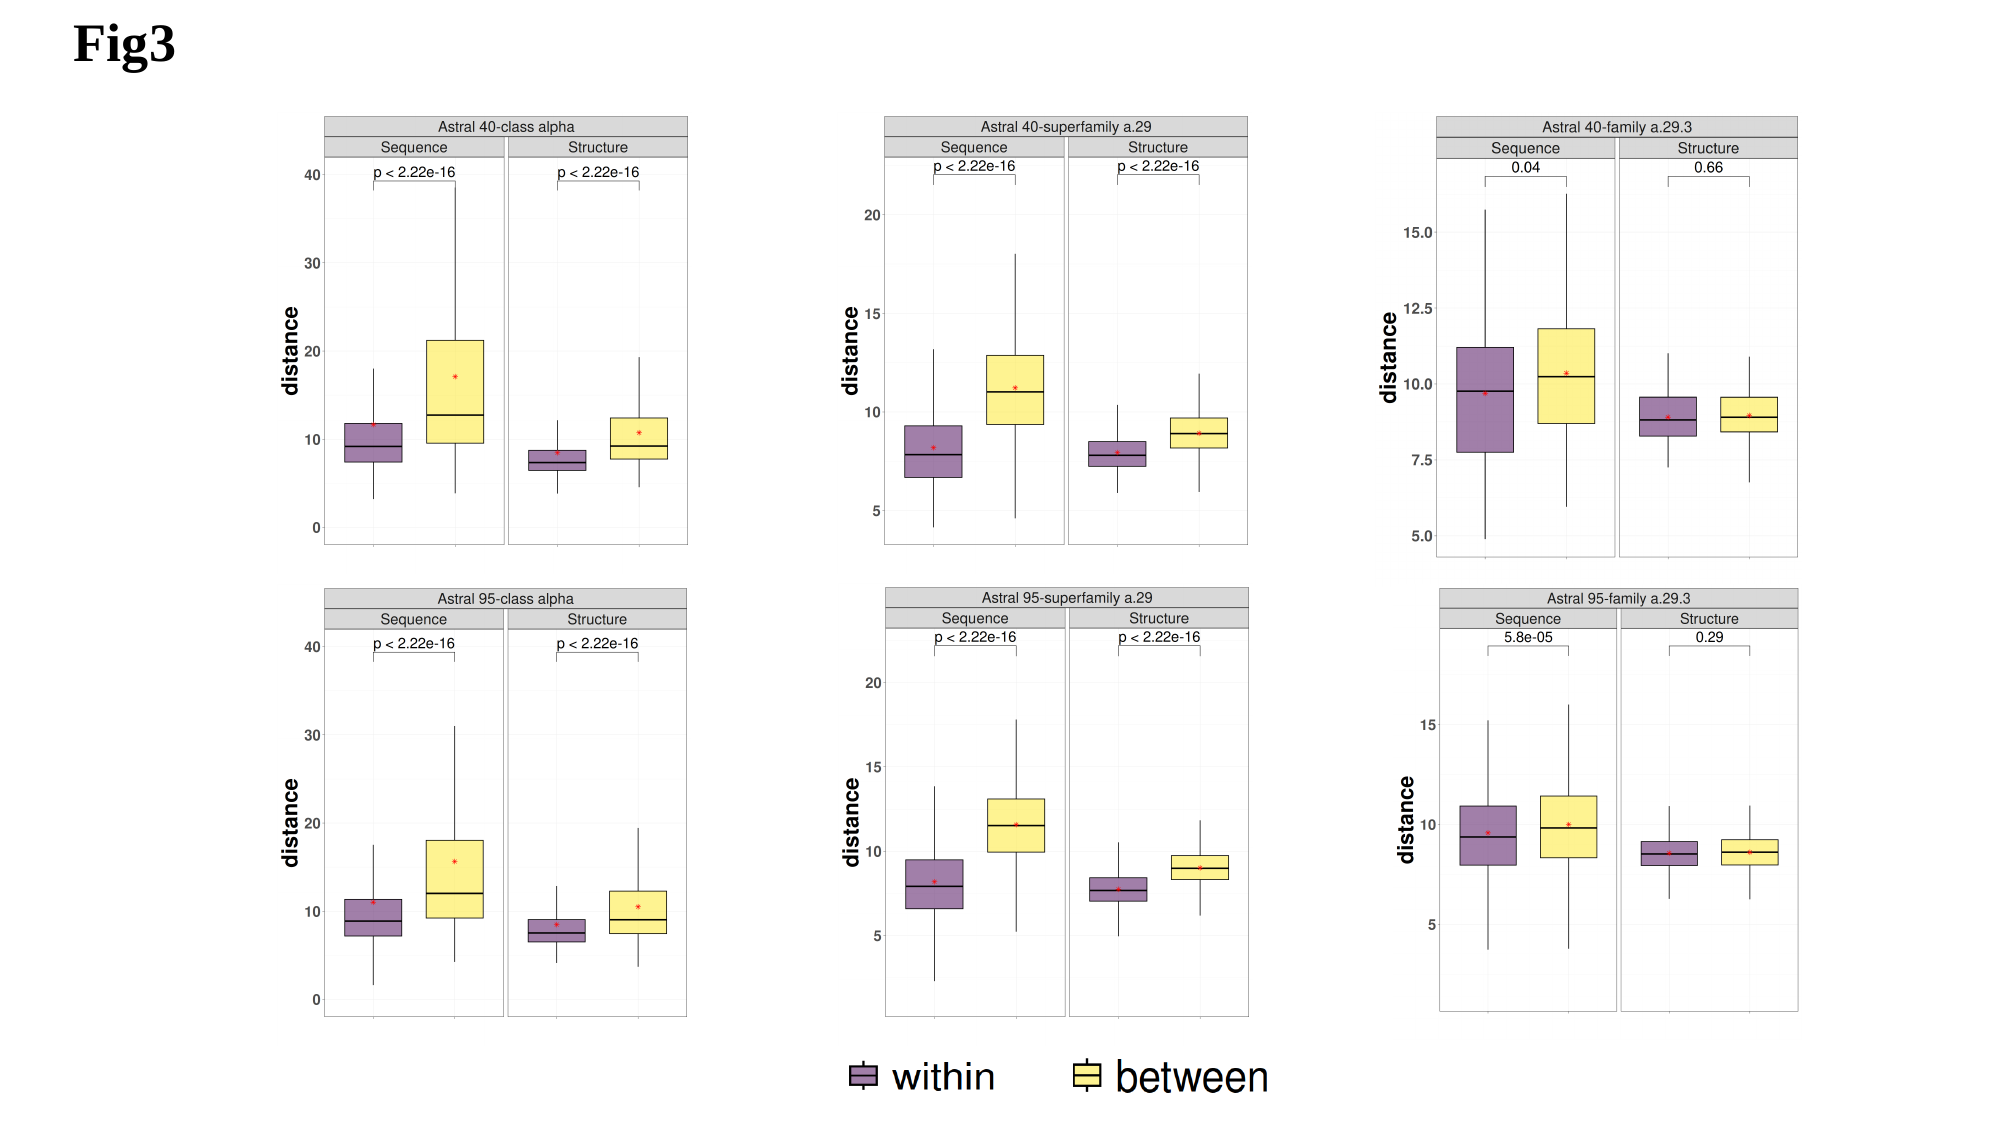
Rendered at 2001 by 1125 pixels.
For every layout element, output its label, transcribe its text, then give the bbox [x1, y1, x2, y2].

picture [277, 583, 691, 1046]
text_box Fig3 [58, 0, 364, 74]
picture [1375, 111, 1802, 1040]
picture [837, 111, 1253, 575]
picture [821, 582, 1282, 1118]
picture [277, 111, 692, 575]
